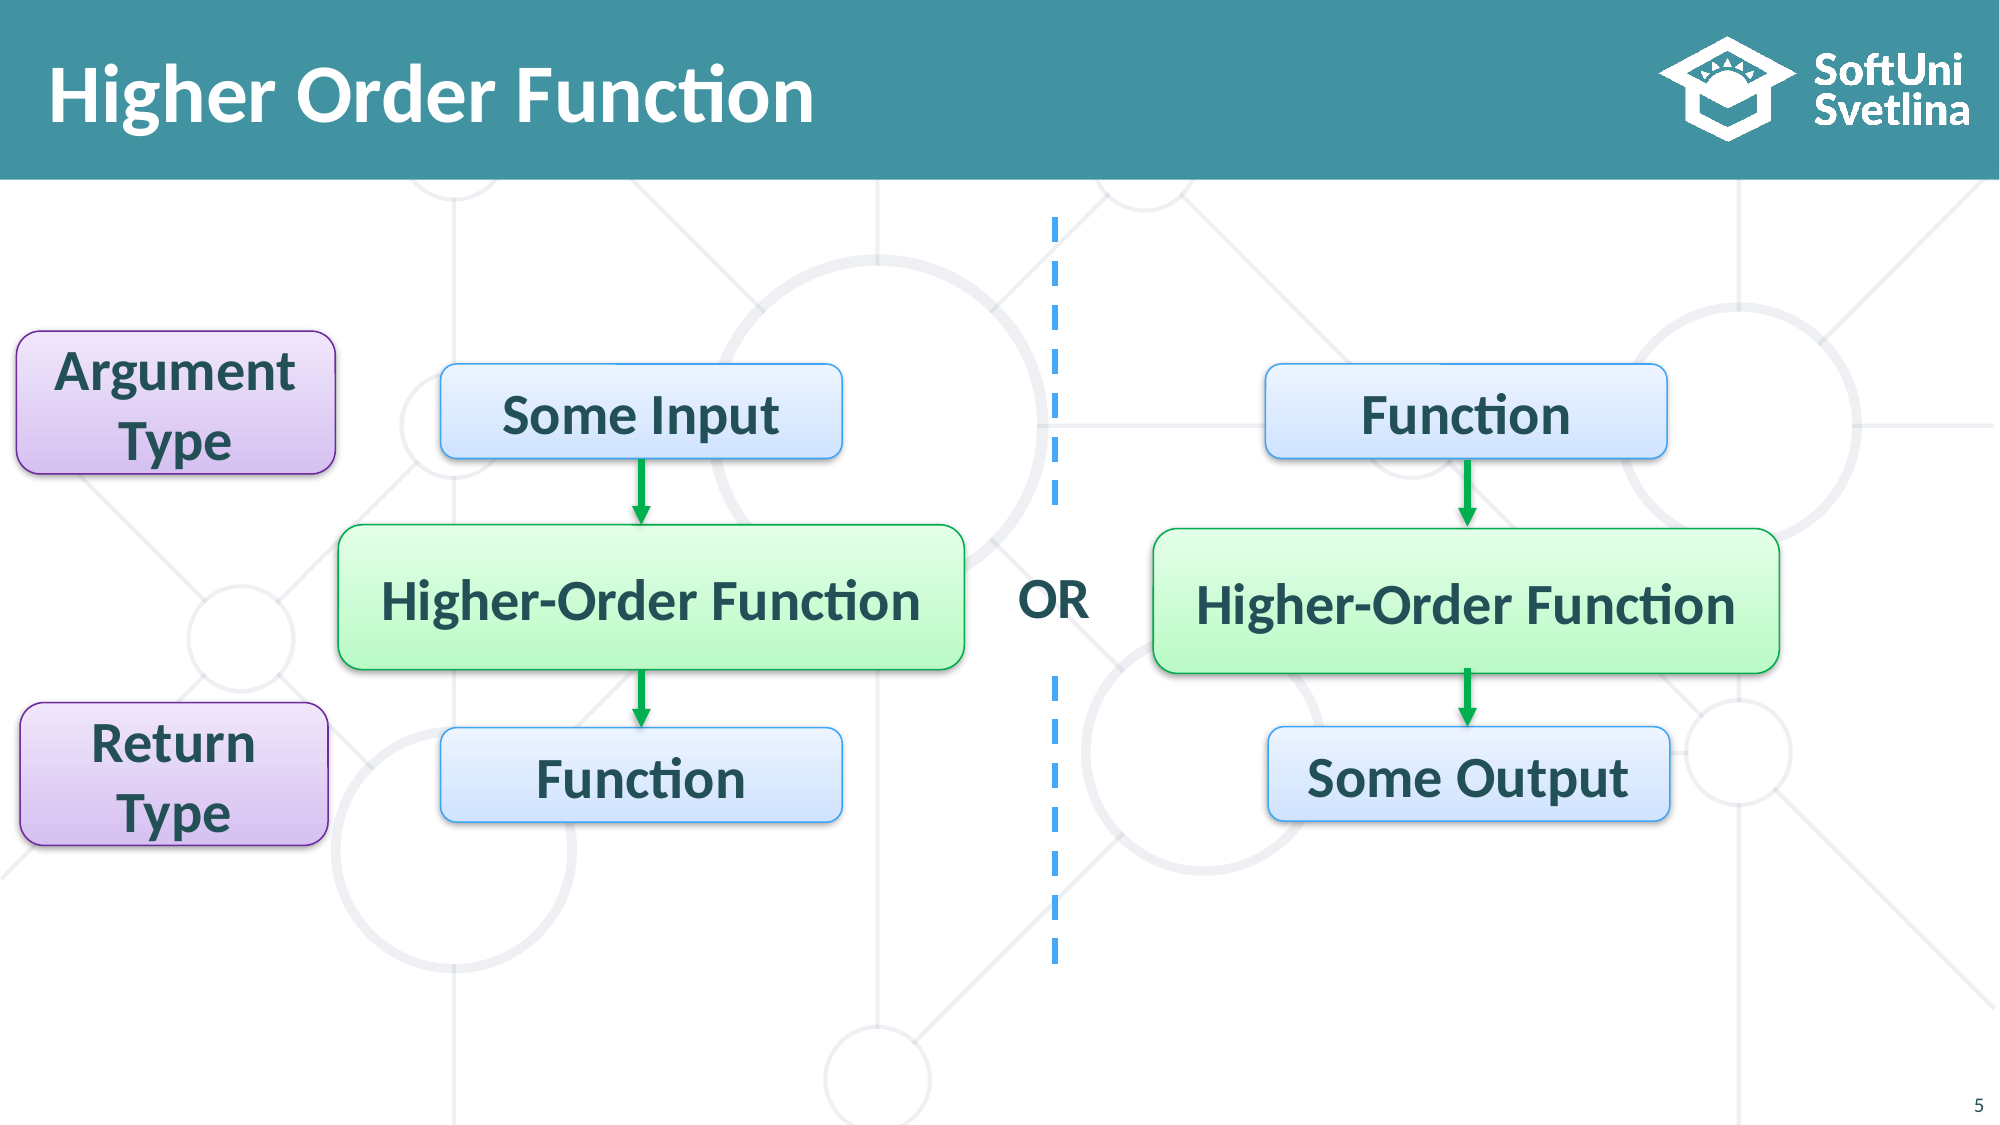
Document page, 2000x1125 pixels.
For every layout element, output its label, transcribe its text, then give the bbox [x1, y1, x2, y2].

title Higher Order Function [31, 16, 1638, 162]
text_box Some Input [439, 363, 844, 460]
text_box OR [995, 532, 1114, 660]
text_box Function [1264, 363, 1668, 460]
text_box Function [439, 726, 844, 823]
picture [1653, 32, 1971, 146]
text_box Higher-Order Function [337, 523, 966, 671]
text_box Argument Type [15, 330, 337, 475]
text_box Higher-Order Function [1152, 527, 1781, 675]
slide_number 5 [1939, 1075, 2000, 1125]
text_box Some Output [1267, 725, 1671, 822]
text_box Return Type [19, 701, 329, 847]
